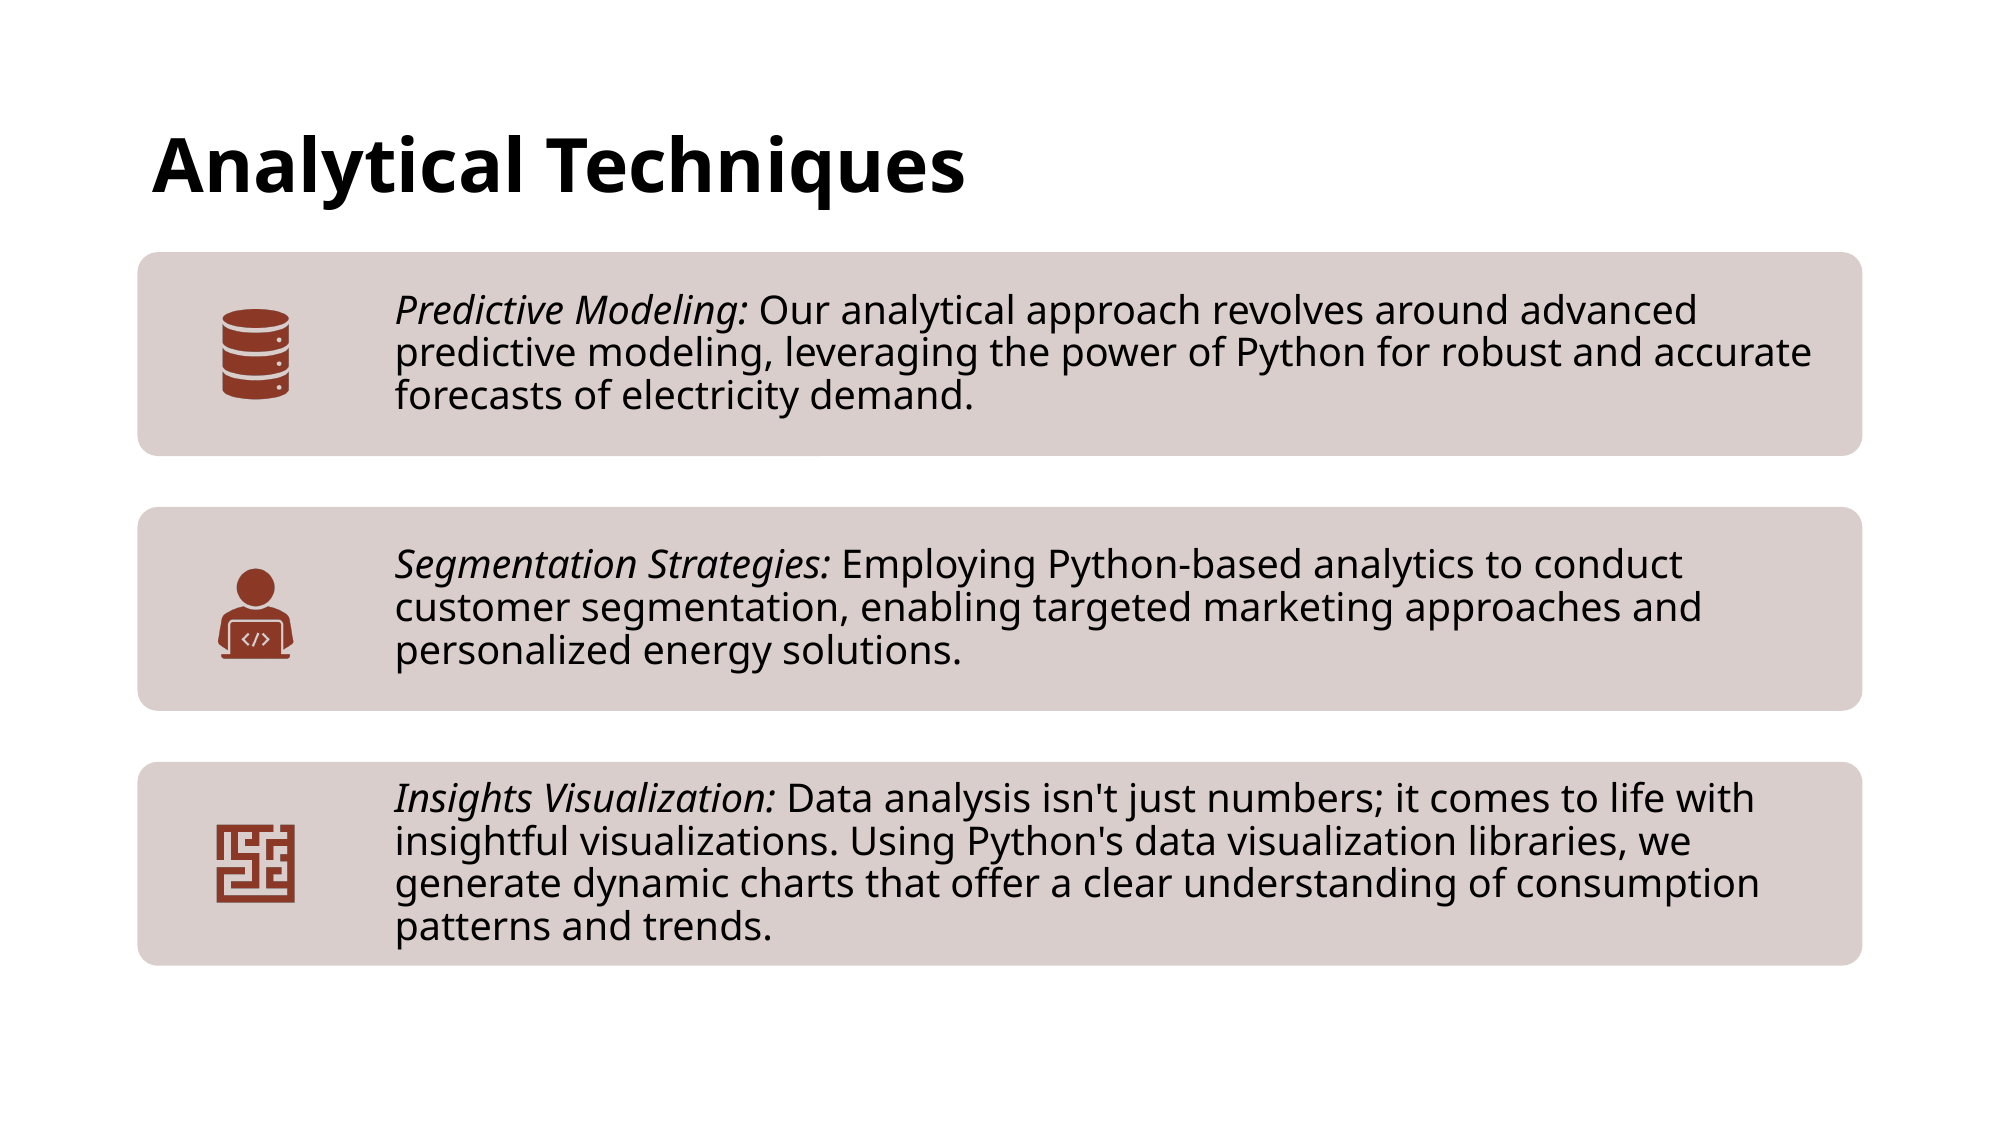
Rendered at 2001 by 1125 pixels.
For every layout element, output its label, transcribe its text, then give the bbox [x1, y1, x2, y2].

title Analytical Techniques [137, 115, 1863, 221]
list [137, 251, 1863, 966]
